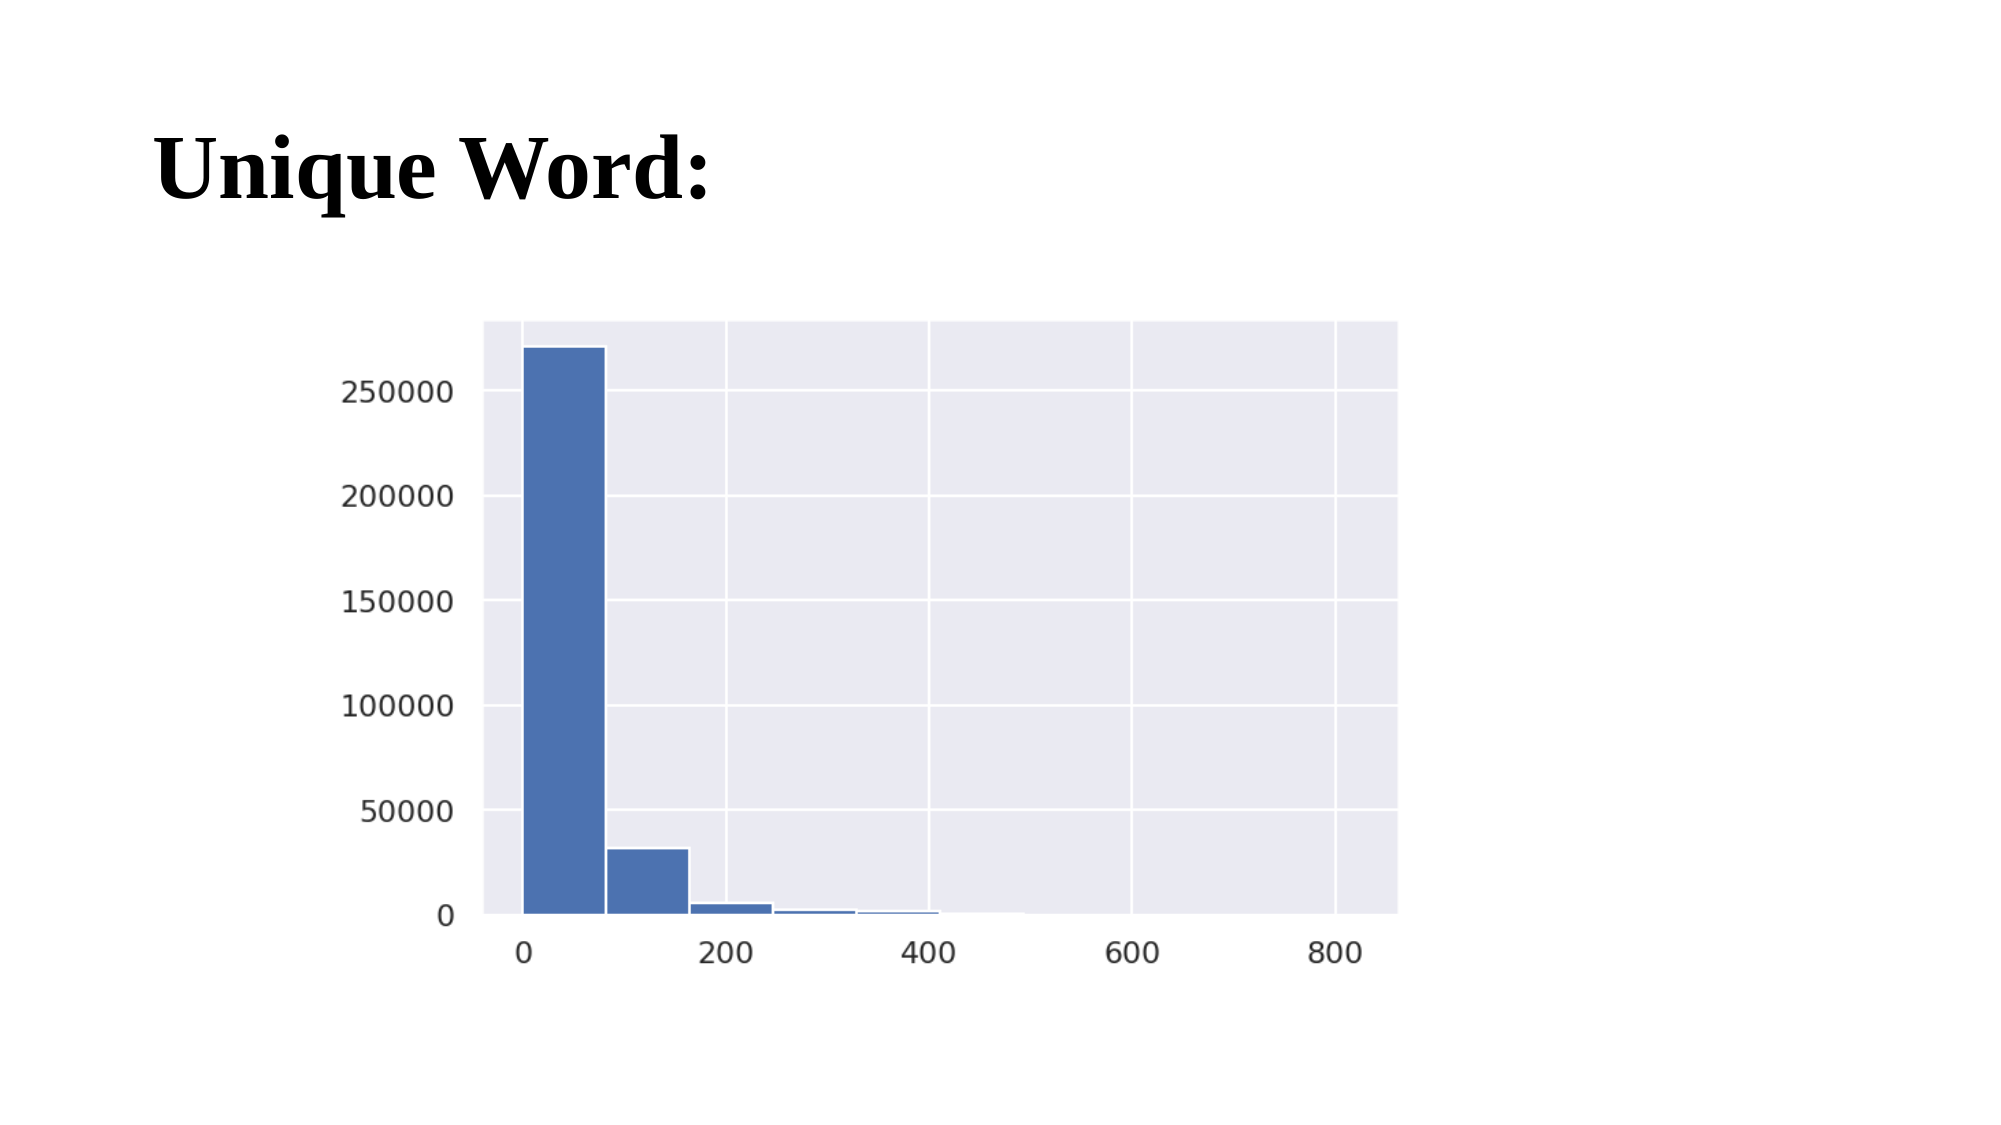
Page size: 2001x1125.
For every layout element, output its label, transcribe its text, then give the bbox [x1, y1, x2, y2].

title Unique Word: [137, 59, 1863, 278]
picture [320, 300, 1418, 989]
